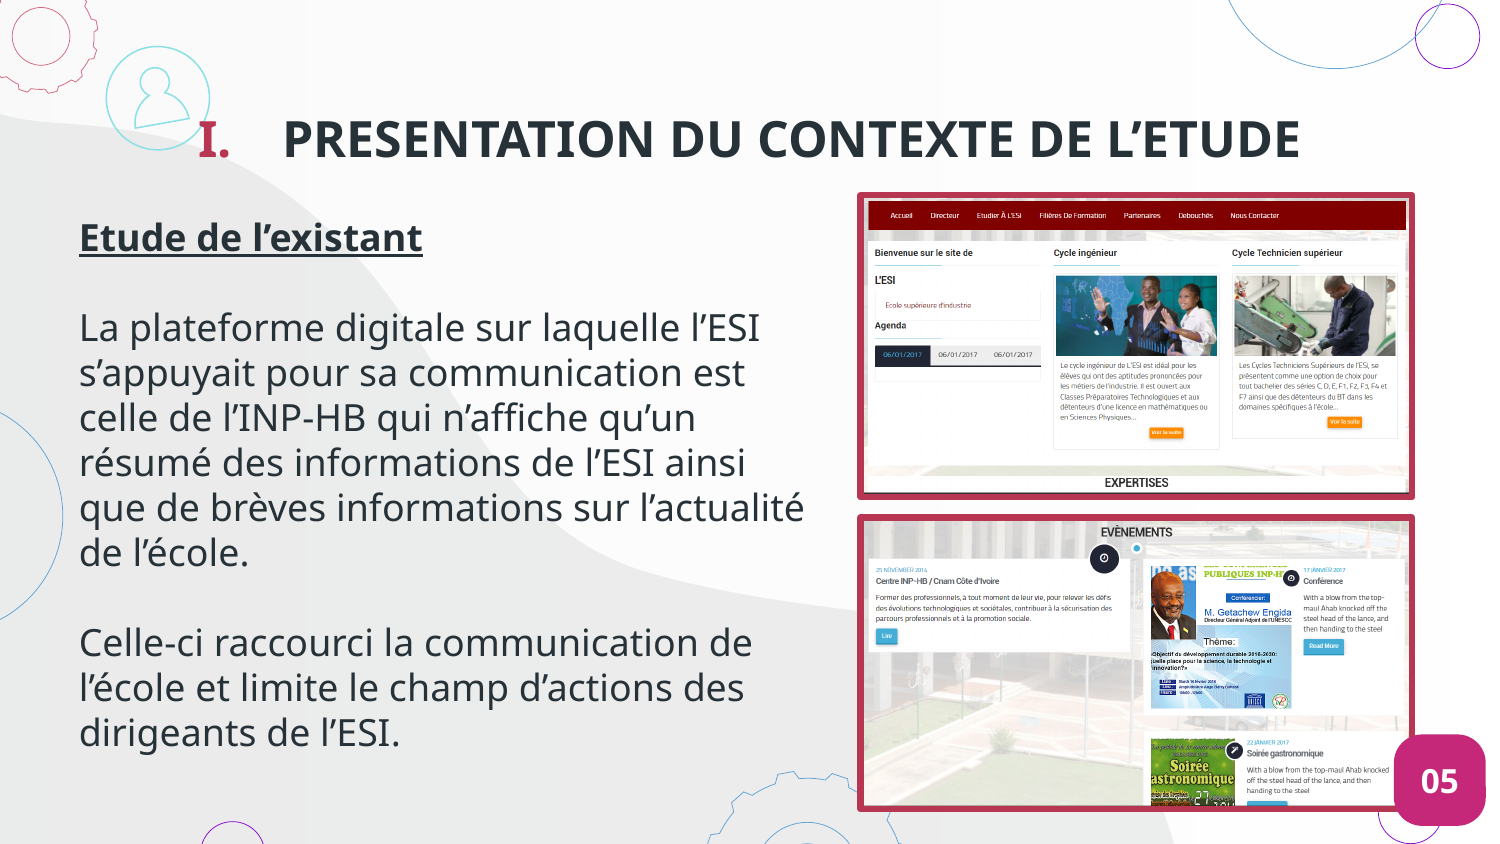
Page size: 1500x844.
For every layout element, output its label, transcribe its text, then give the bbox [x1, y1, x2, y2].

text_box 05 [1397, 732, 1488, 828]
picture [863, 520, 1410, 807]
subtitle Etude de l’existant La plateforme digitale sur laquelle l’ESI s’appuyait pour sa communication est celle de l’INP-HB qui n’affiche qu’un résumé des informations de l’ESI ainsi que de brèves informations sur l’actualité de l’école. Celle-ci raccourci la communication de l’école et limite le champ d’actions des dirigeants de l’ESI. [63, 198, 829, 794]
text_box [100, 41, 215, 156]
picture [863, 198, 1410, 495]
title PRESENTATION DU CONTEXTE DE L’ETUDE [116, 107, 1383, 168]
